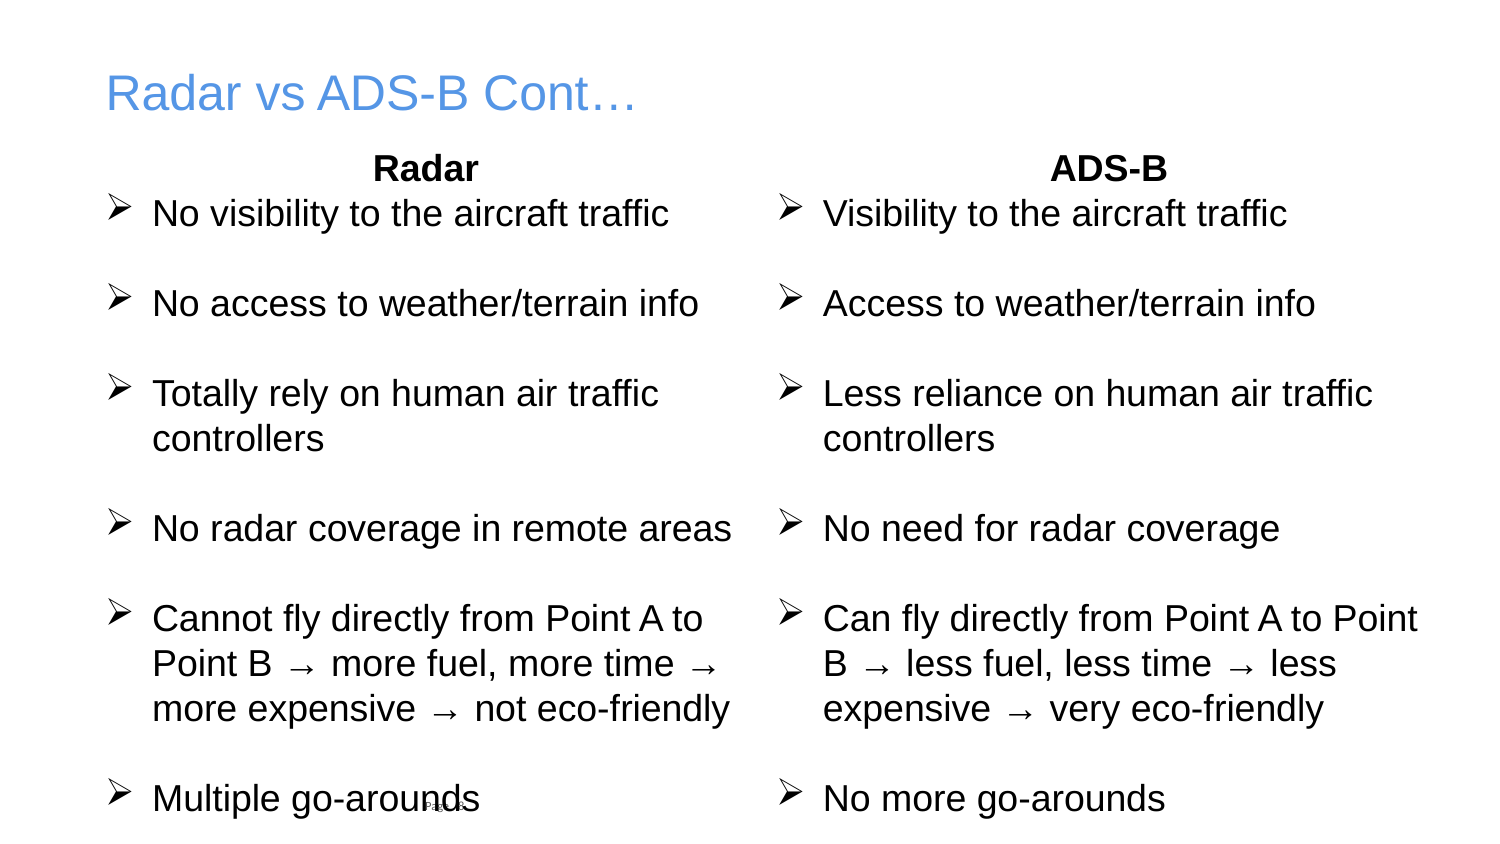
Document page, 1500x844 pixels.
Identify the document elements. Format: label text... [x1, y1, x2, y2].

text_box Radar No visibility to the aircraft traffic No access to weather/terrain info Totally rely on human air traffic controllers No radar coverage in remote areas Cannot fly directly from Point A to Point B → more fuel, more time → more expensive → not eco-friendly Multiple go-arounds [90, 136, 762, 827]
text_box ADS-B Visibility to the aircraft traffic Access to weather/terrain info Less reliance on human air traffic controllers No need for radar coverage Can fly directly from Point A to Point B → less fuel, less time → less expensive → very eco-friendly No more go-arounds [762, 136, 1457, 827]
title Radar vs ADS-B Cont… [90, 57, 1092, 121]
